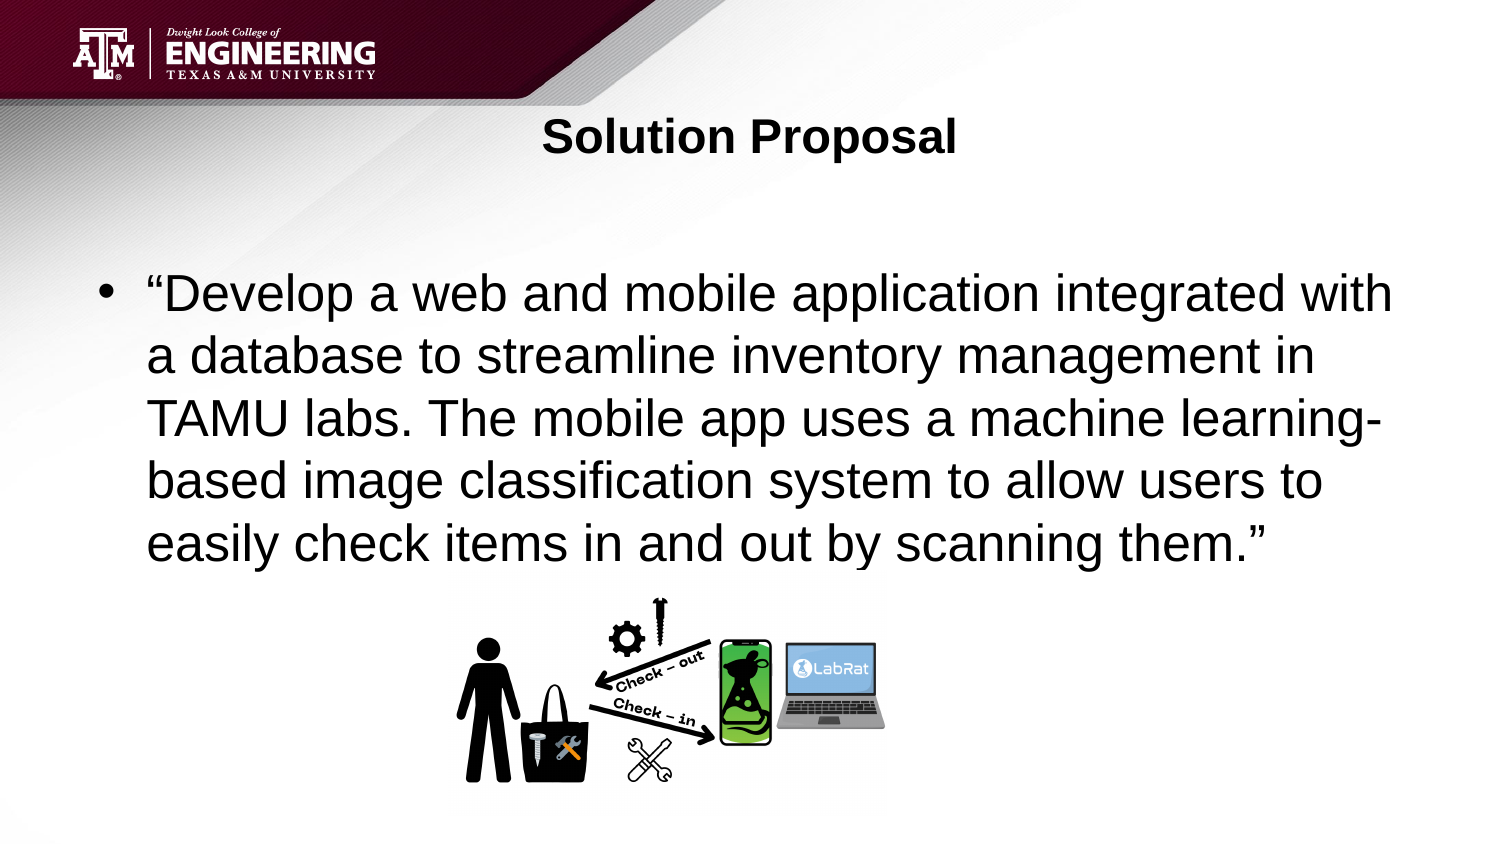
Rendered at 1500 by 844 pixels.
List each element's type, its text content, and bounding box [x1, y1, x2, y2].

list “Develop a web and mobile application integrated with a database to streamline inventory management in TAMU labs. The mobile app uses a machine learning-based image classification system to allow users to easily check items in and out by scanning them.” [75, 252, 1425, 823]
picture [0, 0, 1500, 844]
title Solution Proposal [75, 96, 1425, 171]
